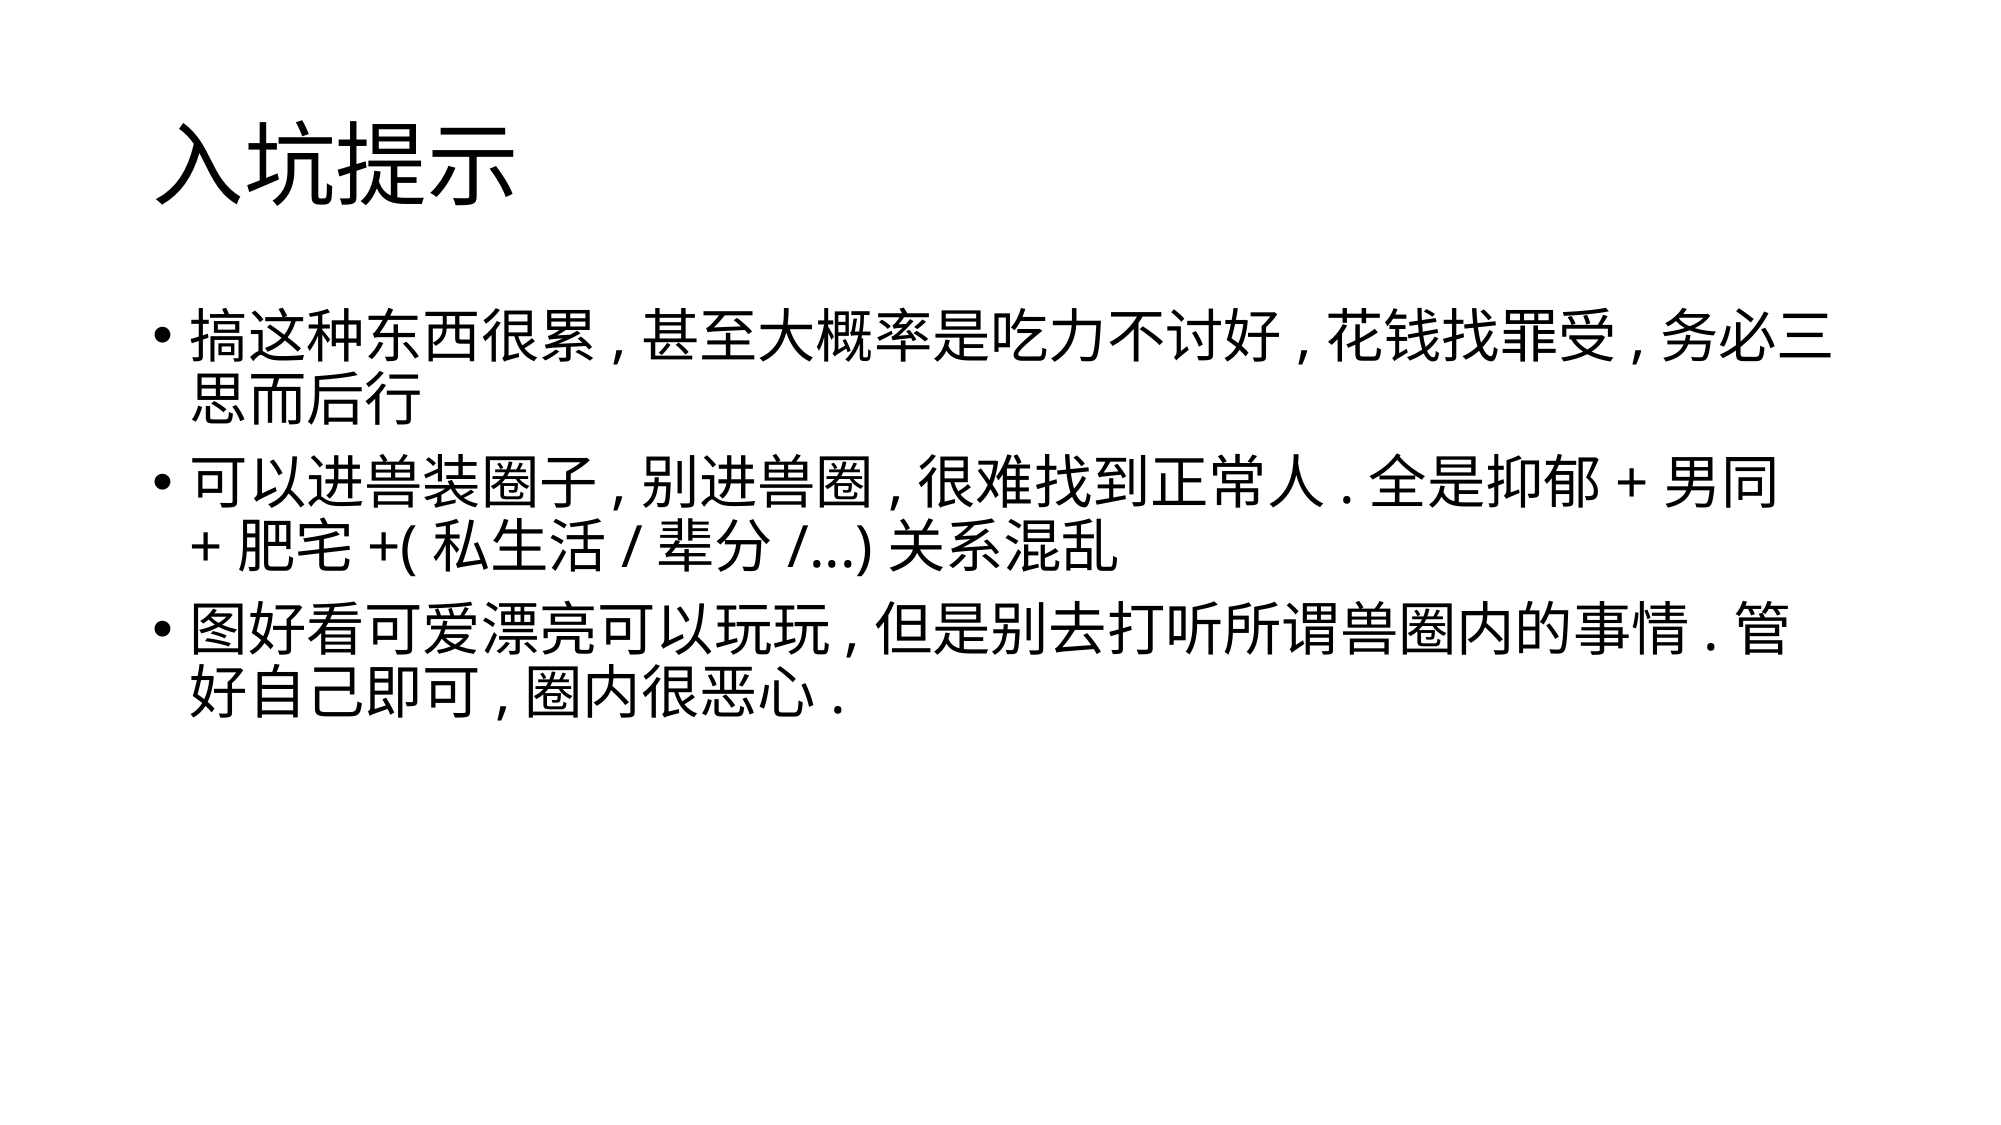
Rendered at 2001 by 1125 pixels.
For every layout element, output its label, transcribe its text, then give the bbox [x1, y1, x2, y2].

title 入坑提示 [137, 59, 1863, 278]
list 搞这种东西很累,甚至大概率是吃力不讨好,花钱找罪受,务必三思而后行 可以进兽装圈子,别进兽圈,很难找到正常人.全是抑郁+男同+肥宅+(私生活/辈分/...)关系混乱 图好看可爱漂亮可以玩玩,但是别去打听所谓兽圈内的事情.管好自己即可,圈内很恶心. [137, 299, 1863, 1014]
